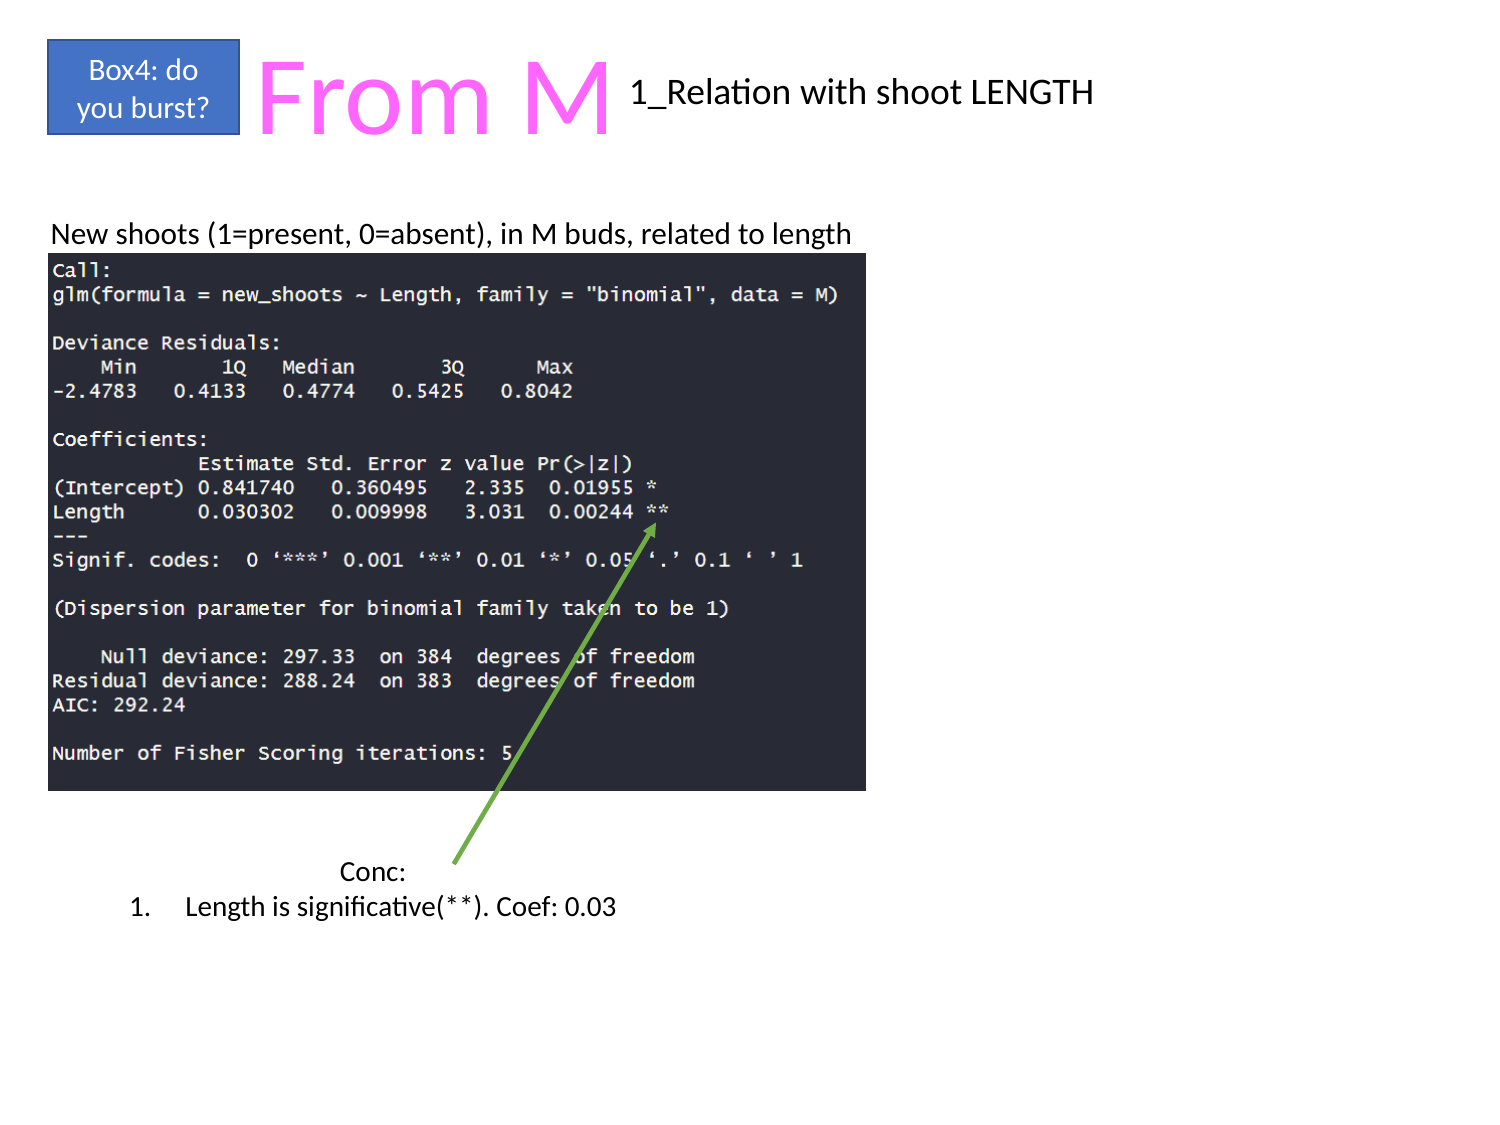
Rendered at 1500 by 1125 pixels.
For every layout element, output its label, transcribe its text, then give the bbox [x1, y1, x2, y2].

text_box From M [240, 14, 631, 165]
text_box New shoots (1=present, 0=absent), in M buds, related to length [35, 206, 1453, 259]
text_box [453, 522, 657, 865]
text_box Box4: do you burst? [47, 39, 240, 135]
text_box Conc: Length is significative(**). Coef: 0.03 [74, 844, 672, 930]
picture [48, 253, 866, 791]
text_box 1_Relation with shoot LENGTH [614, 60, 1310, 120]
